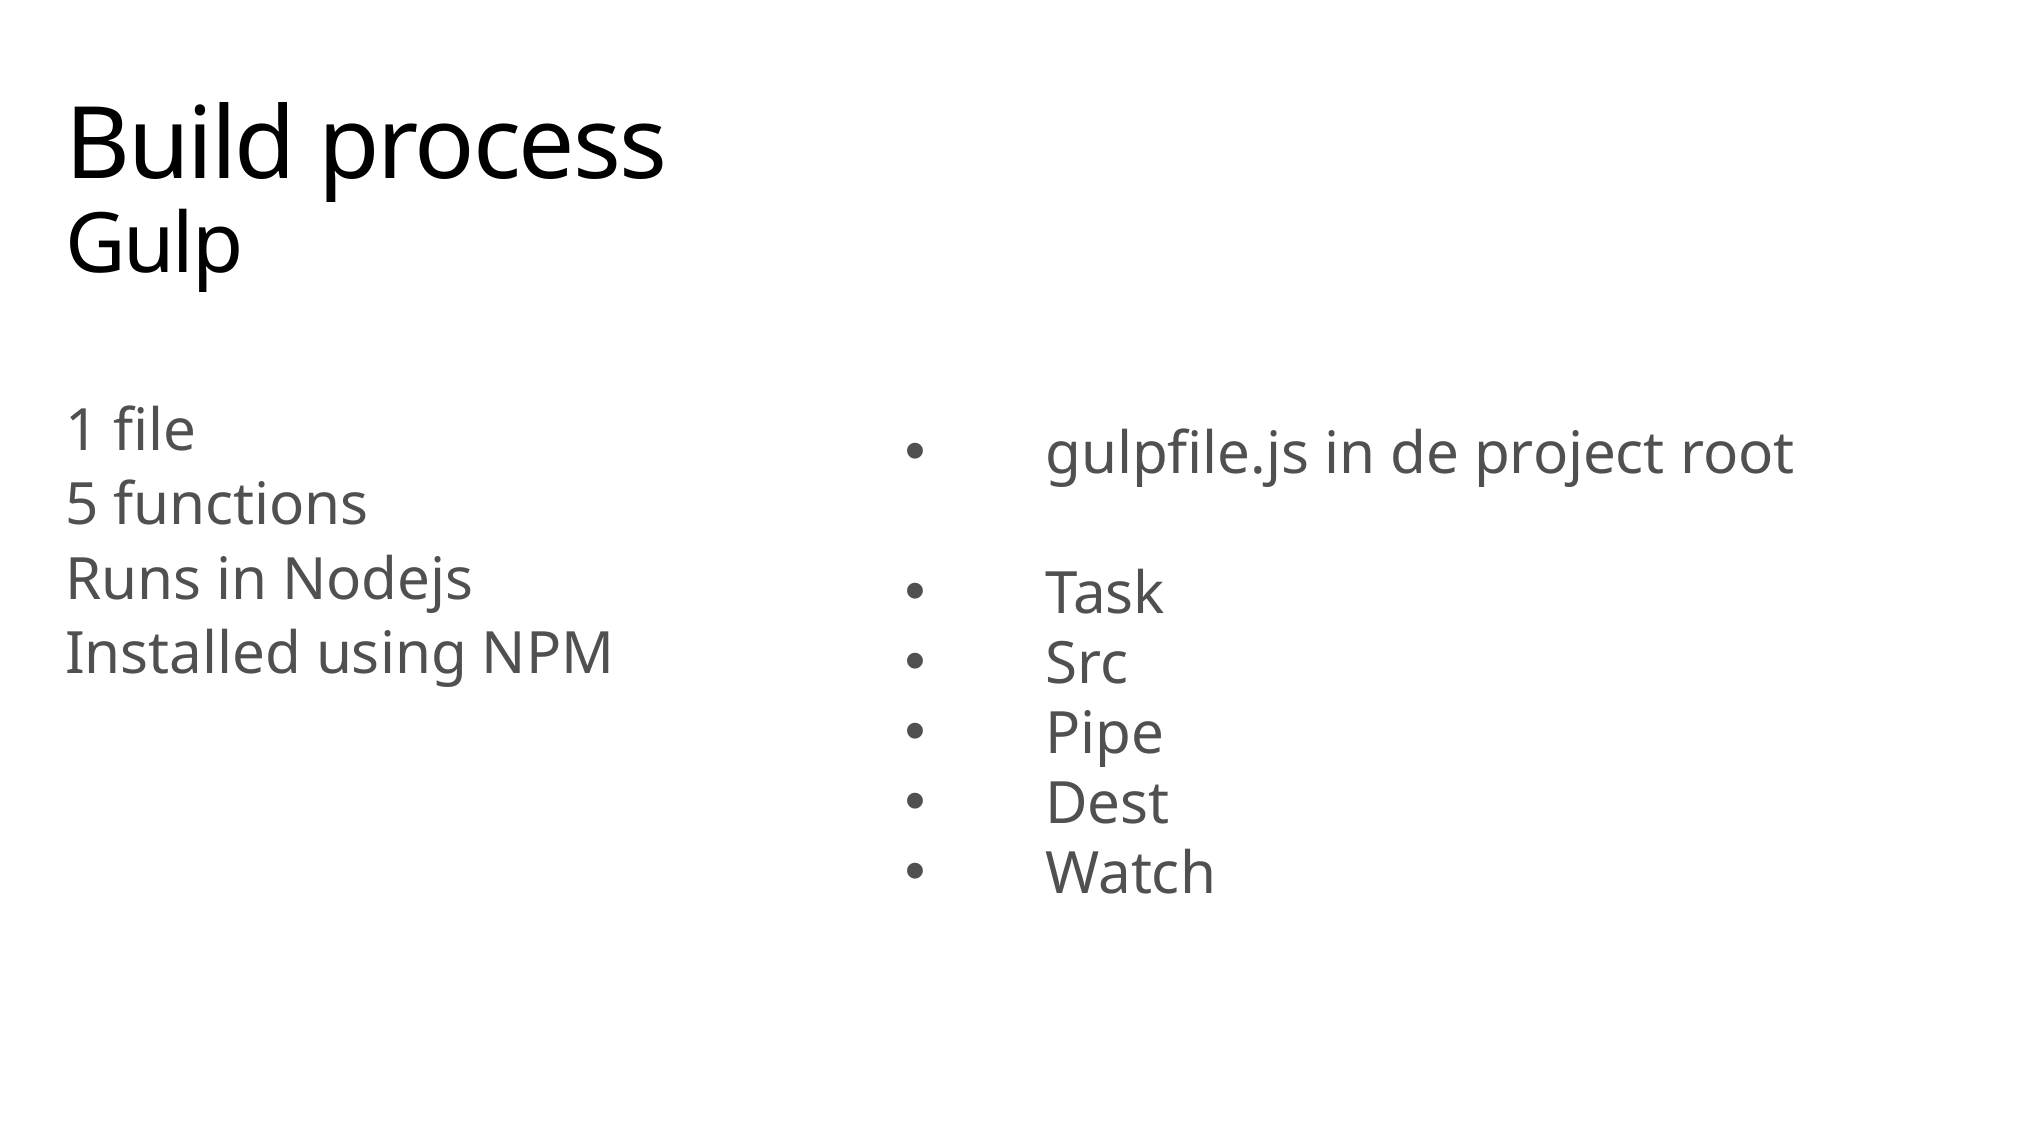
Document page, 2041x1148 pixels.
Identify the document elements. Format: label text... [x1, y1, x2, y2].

title Build process Gulp [41, 77, 1992, 319]
text_box 1 file 5 functions Runs in Nodejs Installed using NPM [41, 384, 1375, 760]
text_box gulpfile.js in de project root Task Src Pipe Dest Watch [890, 408, 1910, 913]
